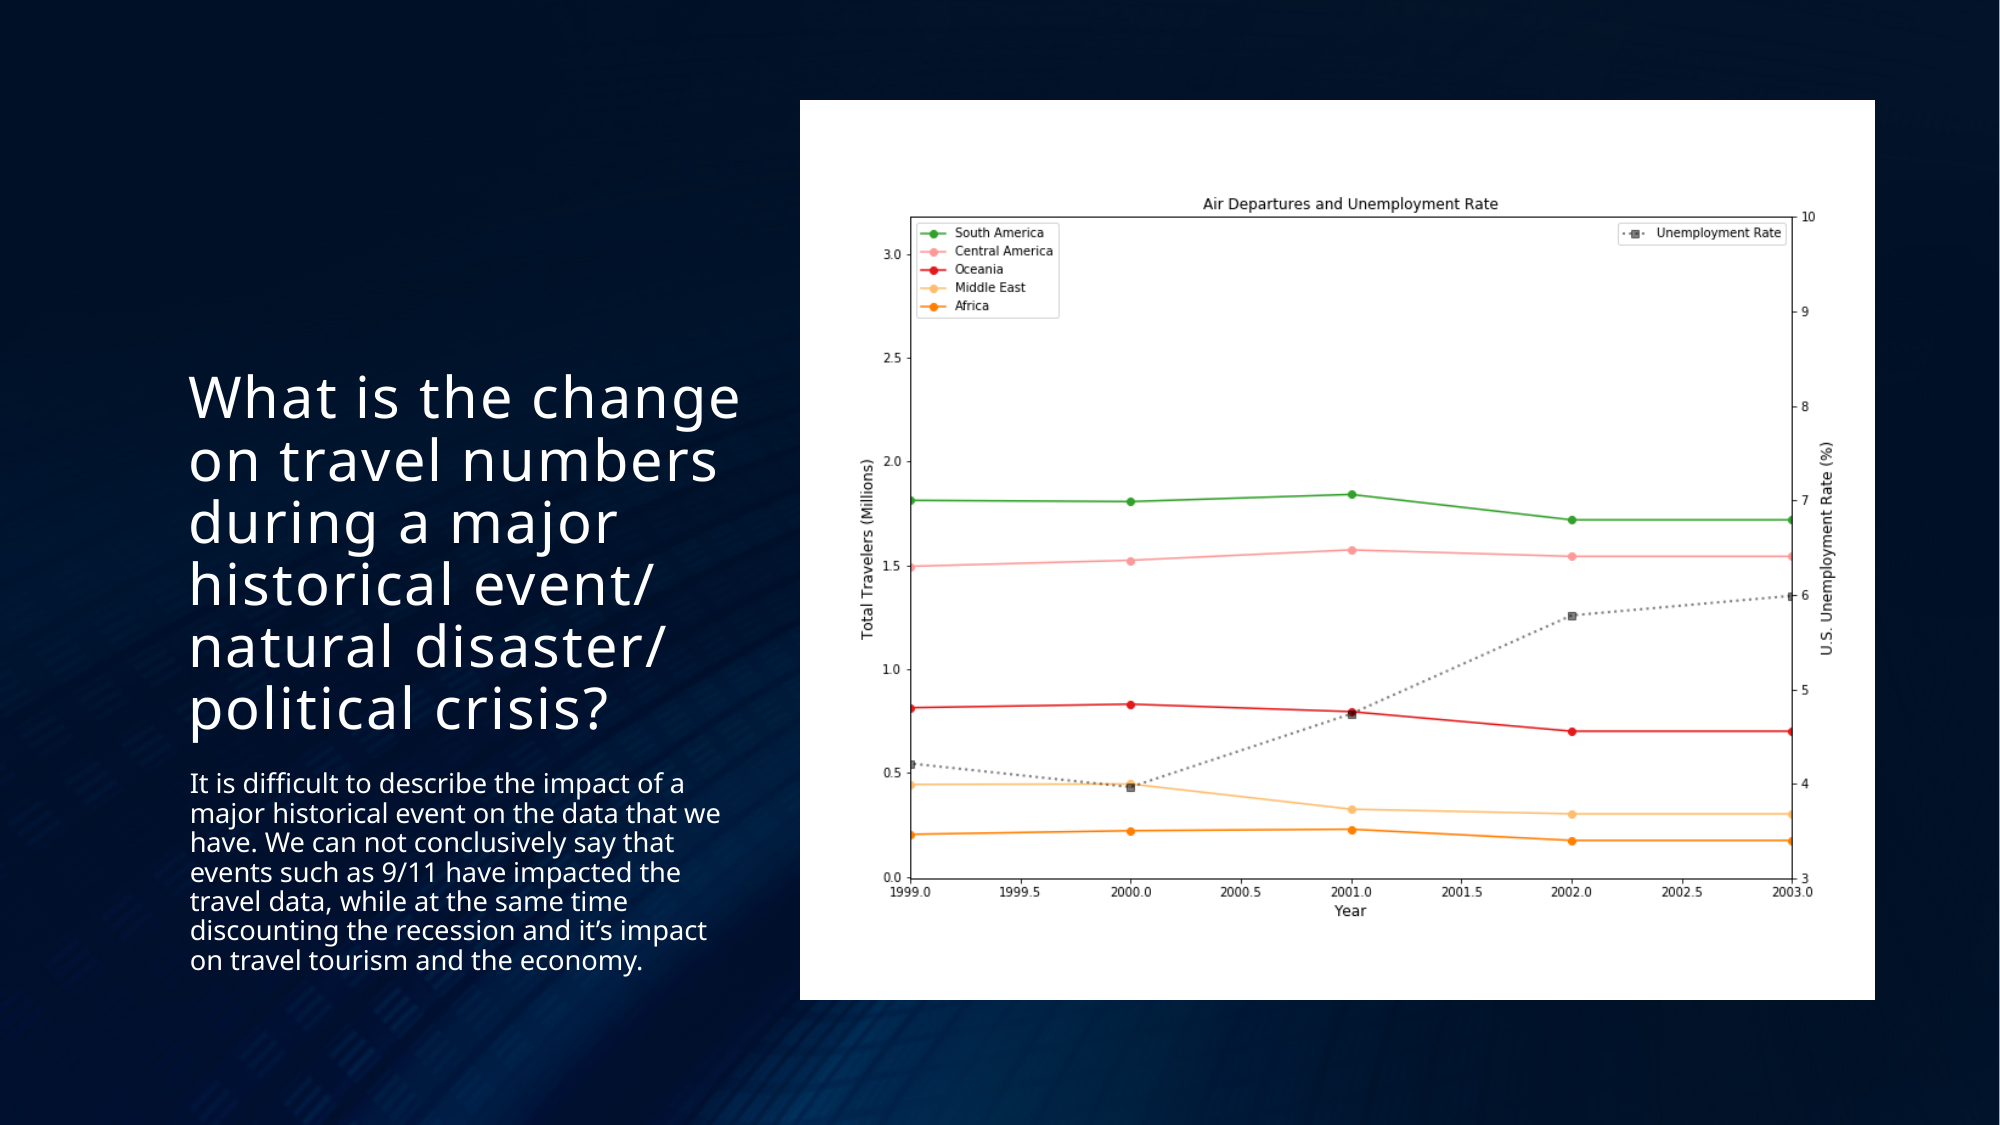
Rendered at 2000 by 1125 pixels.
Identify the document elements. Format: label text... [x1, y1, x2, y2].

title What is the change on travel numbers during a major historical event/ natural disaster/ political crisis? [173, 312, 764, 750]
list It is difficult to describe the impact of a major historical event on the data that we have. We can not conclusively say that events such as 9/11 have impacted the travel data, while at the same time discounting the recession and it’s impact on travel tourism and the economy. [174, 762, 763, 988]
picture [0, 0, 2000, 1125]
